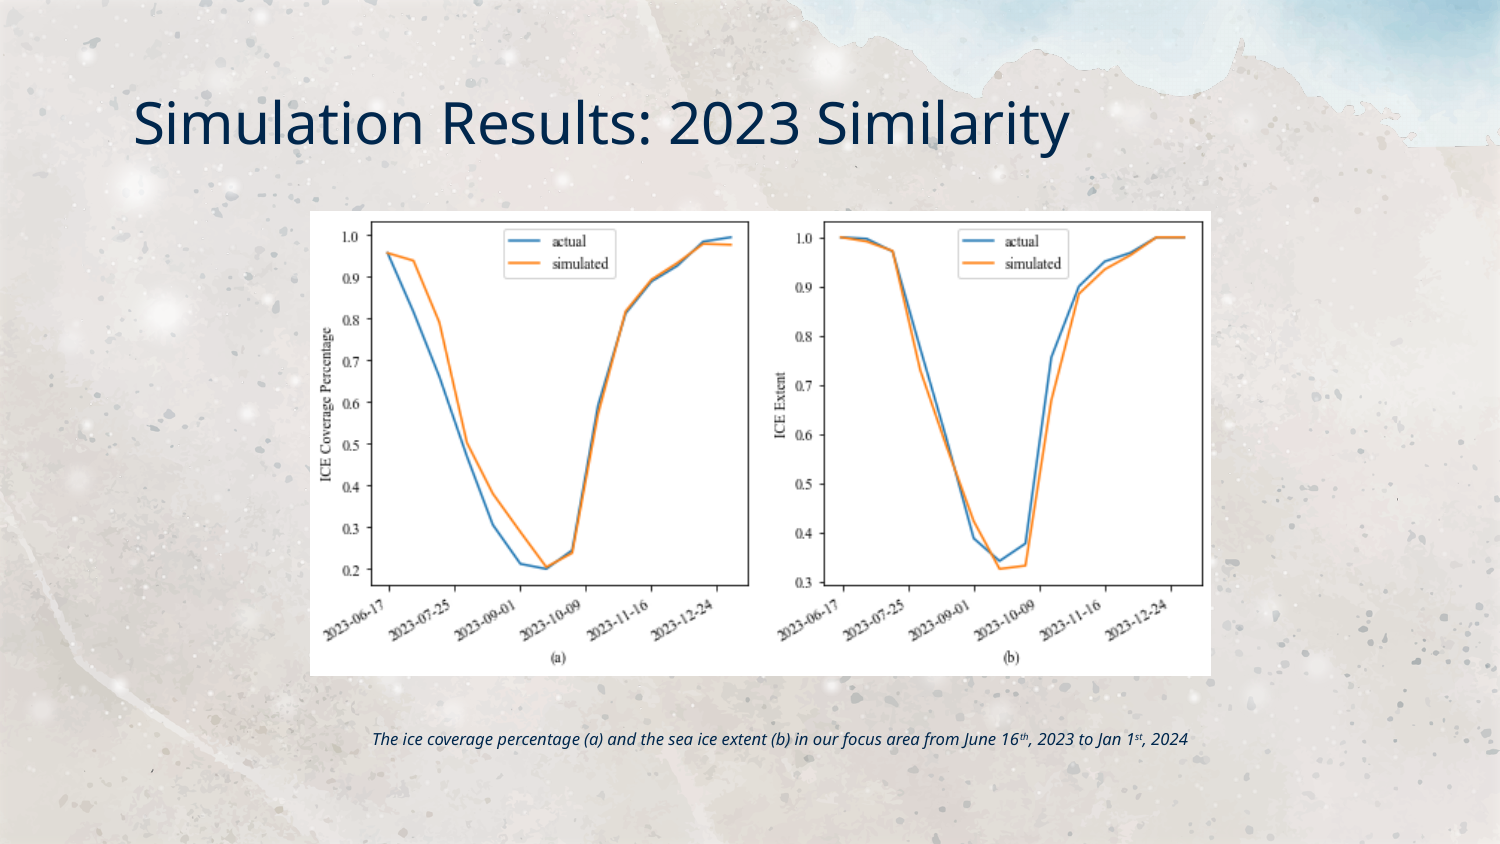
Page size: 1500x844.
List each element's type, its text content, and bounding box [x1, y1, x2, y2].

picture [0, 0, 1500, 844]
title Simulation Results: 2023 Similarity [118, 71, 1447, 166]
text_box The ice coverage percentage (a) and the sea ice extent (b) in our focus area from June 16th, 2023 to Jan 1st, 2024 [357, 721, 1234, 756]
